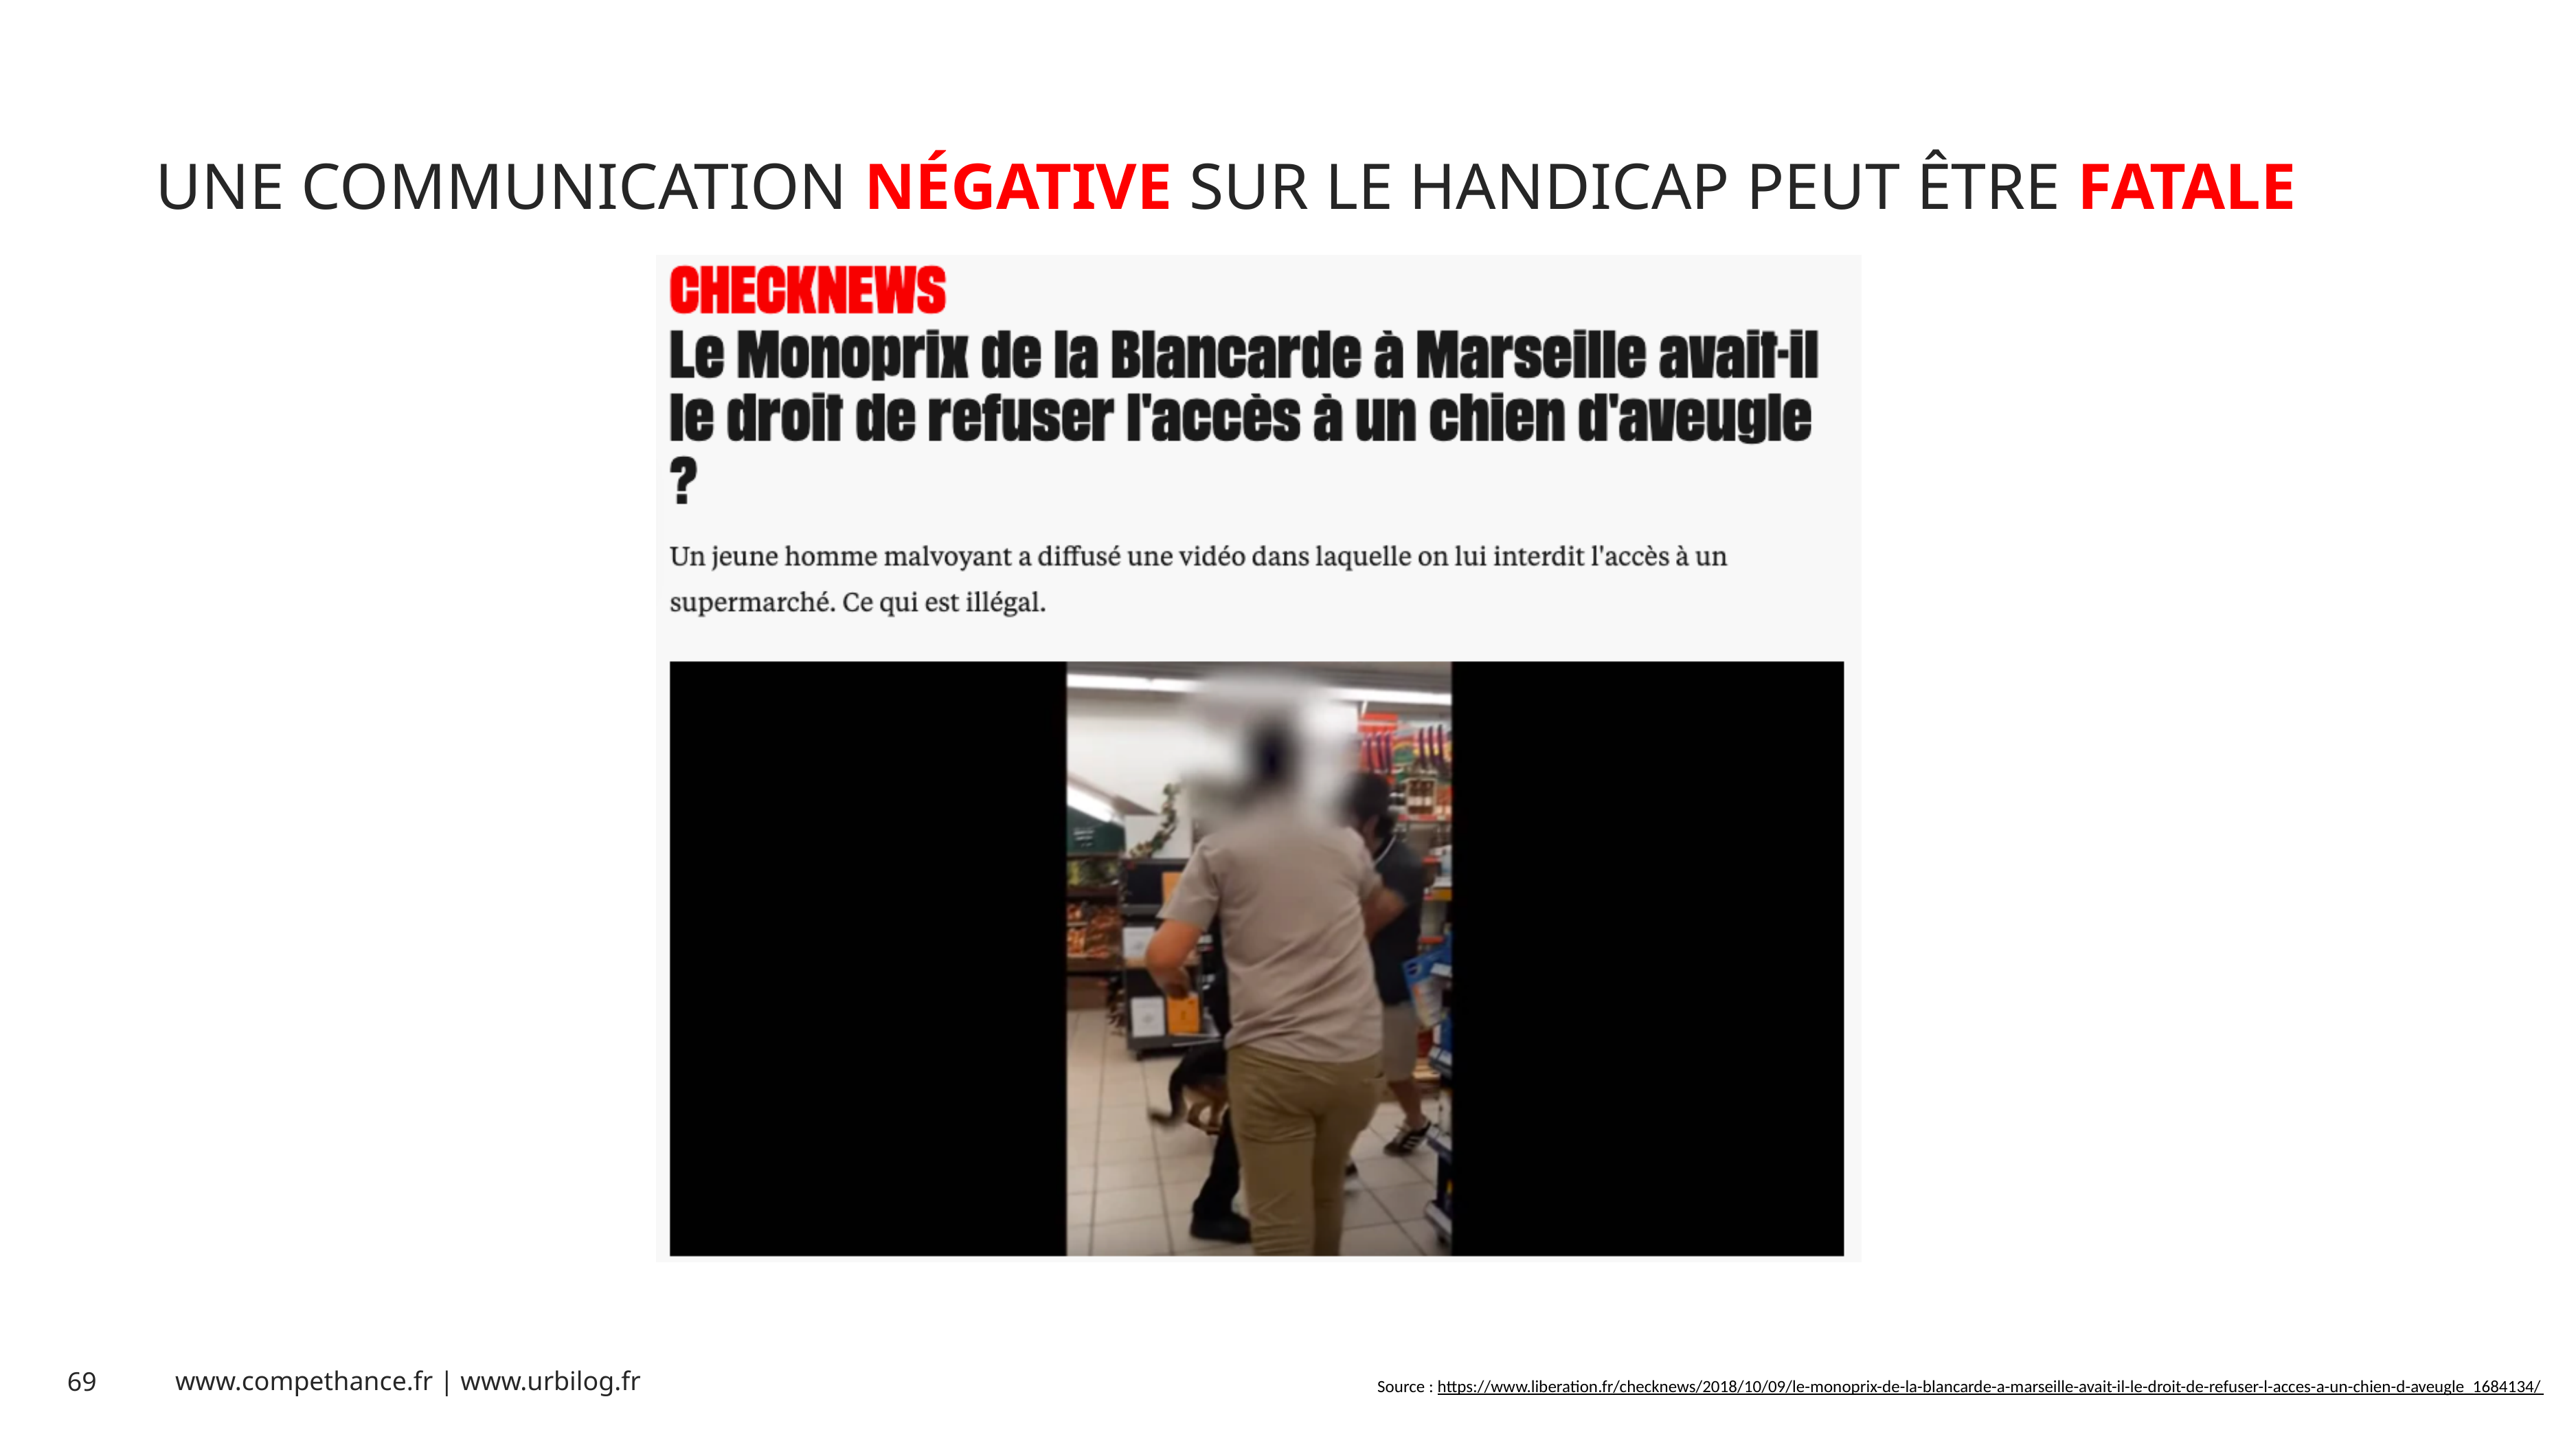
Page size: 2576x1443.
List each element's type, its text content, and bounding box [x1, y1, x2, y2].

picture [656, 255, 1862, 1262]
text_box Source : https://www.liberation.fr/checknews/2018/10/09/le-monoprix-de-la-blancarde-a-marseille-avait-il-le-droit-de-refuser-l-acces-a-un-chien-d-aveugle_1684134/ [1367, 1370, 2576, 1402]
title UNE COMMUNICATION NÉGATIVE SUR LE HANDICAP PEUT ÊTRE FATALE [145, 149, 2372, 256]
